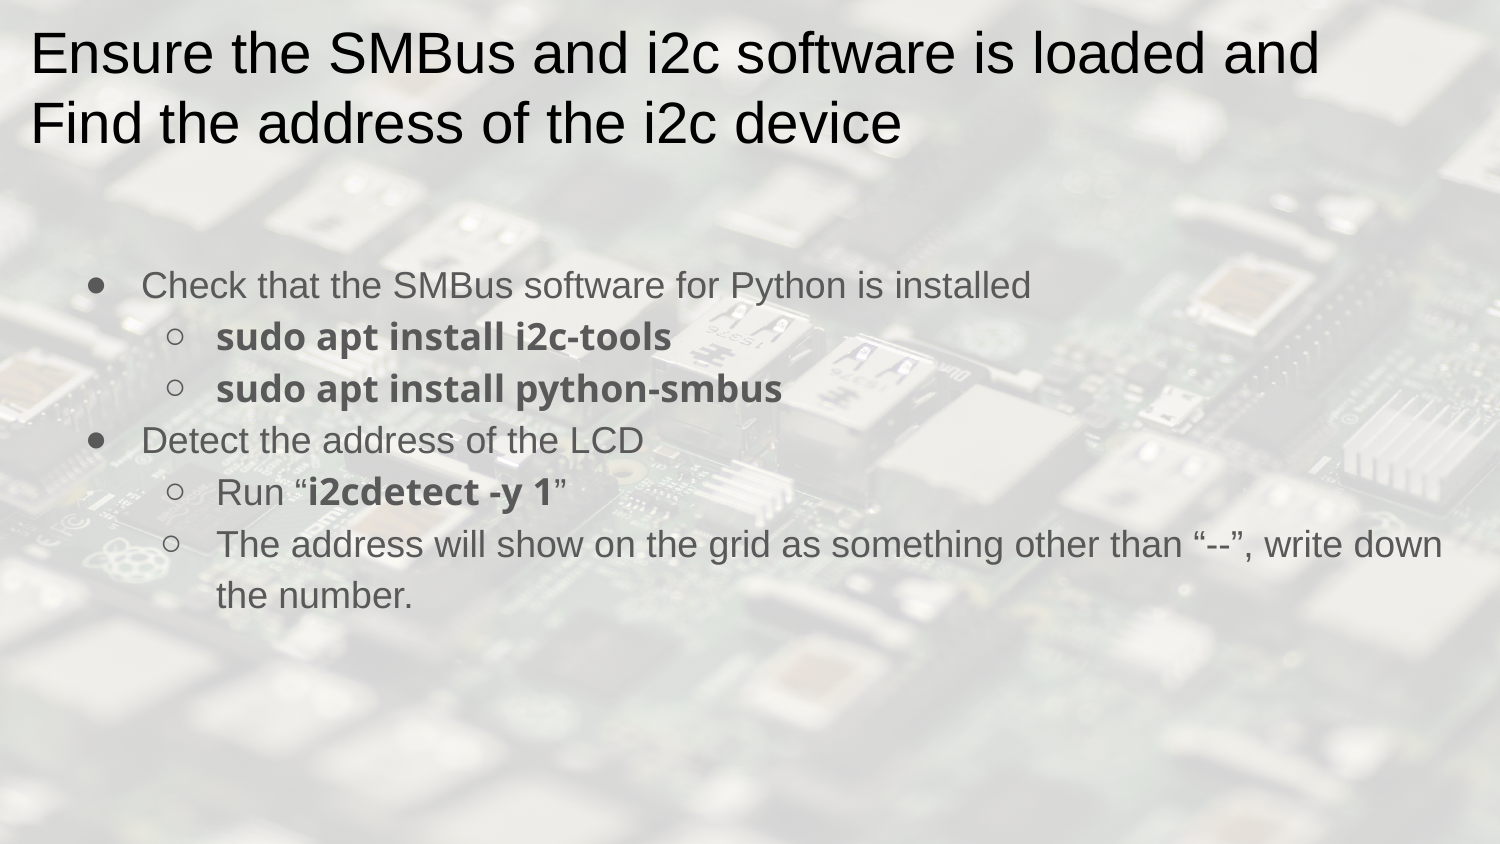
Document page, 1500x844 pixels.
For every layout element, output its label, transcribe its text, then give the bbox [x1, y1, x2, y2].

title Ensure the SMBus and i2c software is loaded and Find the address of the i2c device [15, 0, 1410, 189]
list Check that the SMBus software for Python is installed sudo apt install i2c-tools sudo apt install python-smbus Detect the address of the LCD Run “i2cdetect -y 1” The address will show on the grid as something other than “--”, write down the number. [51, 239, 1500, 744]
picture [0, 0, 1500, 844]
